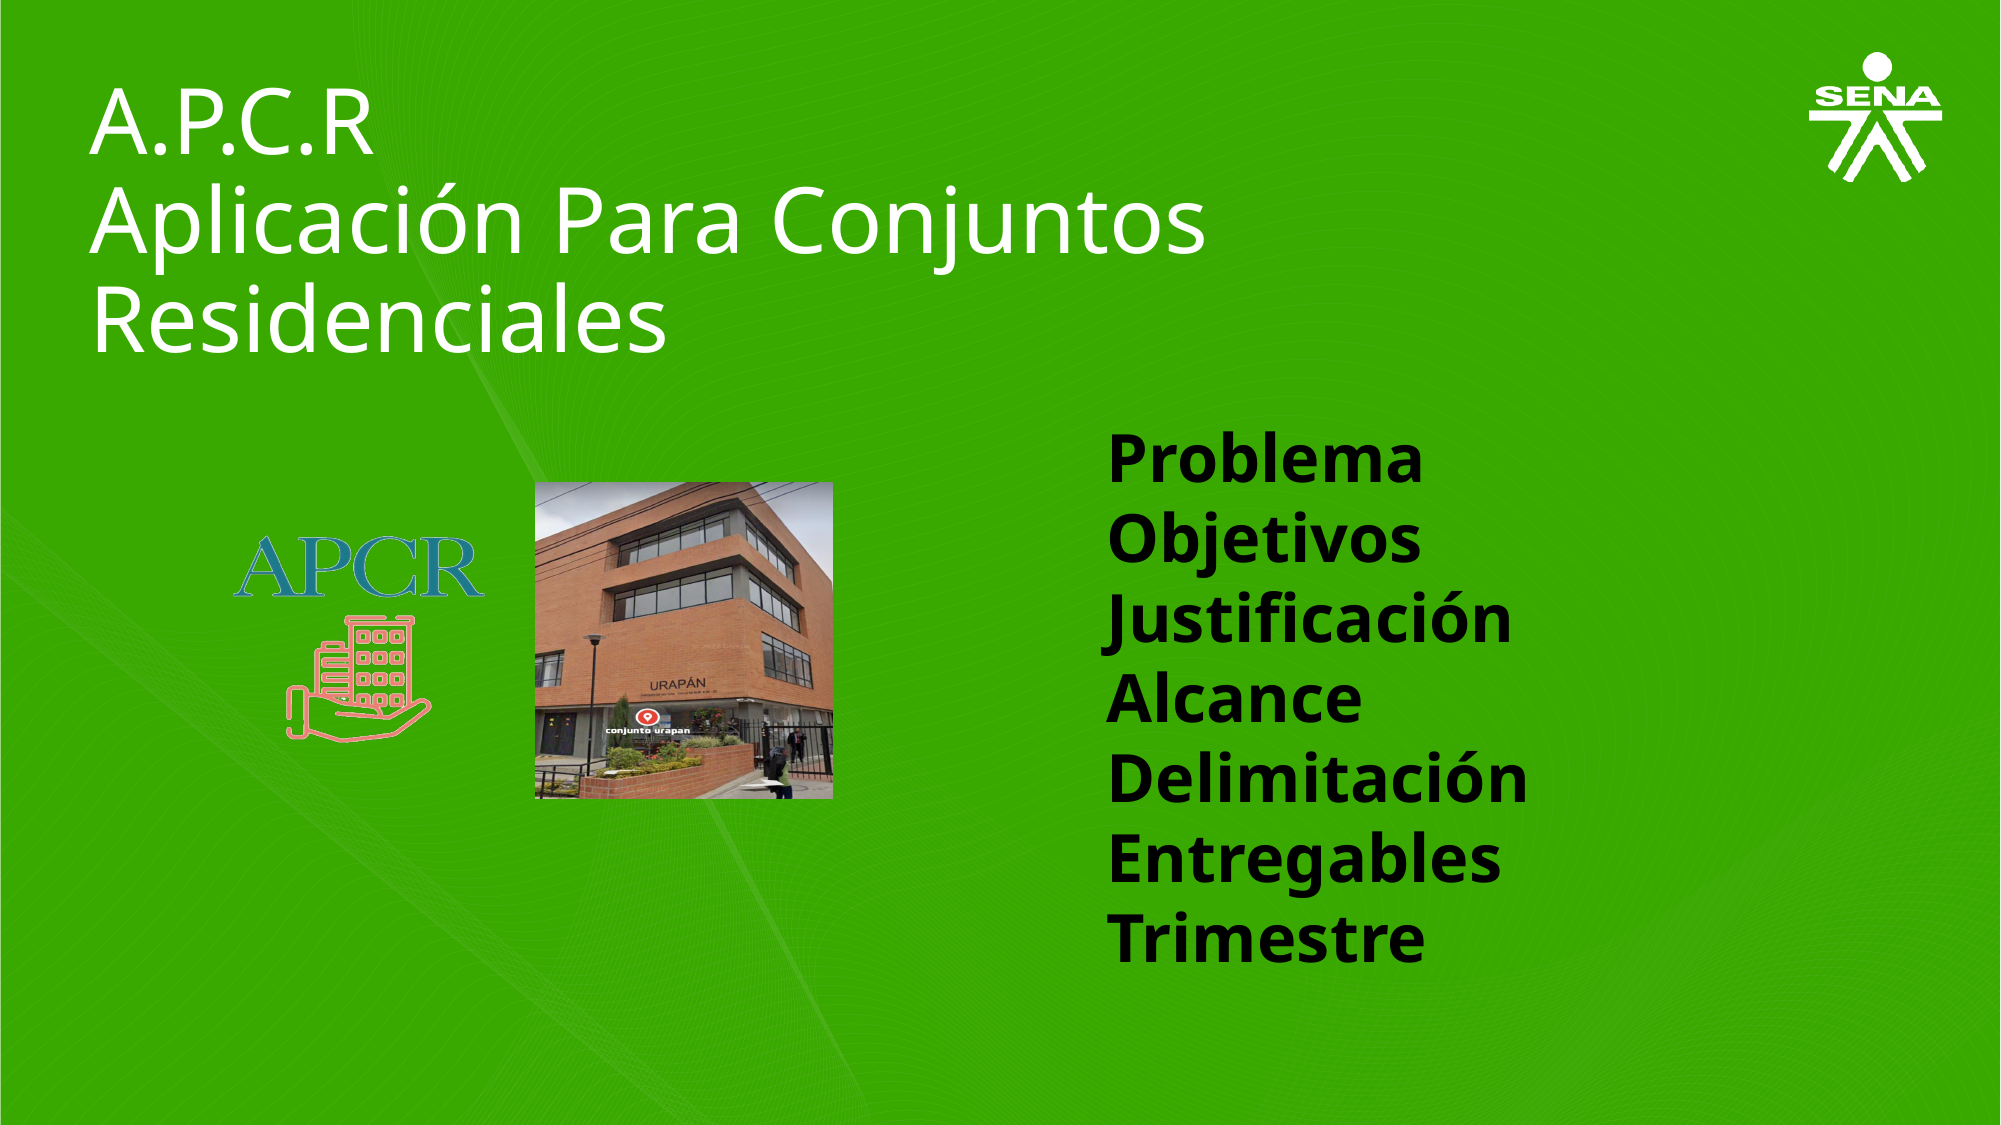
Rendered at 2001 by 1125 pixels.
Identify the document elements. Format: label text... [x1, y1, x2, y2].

picture [0, 0, 2001, 1125]
text_box A.P.C.R Aplicación Para Conjuntos Residenciales [74, 68, 1800, 190]
text_box Problema Objetivos Justificación Alcance Delimitación Entregables Trimestre [1091, 408, 1838, 983]
